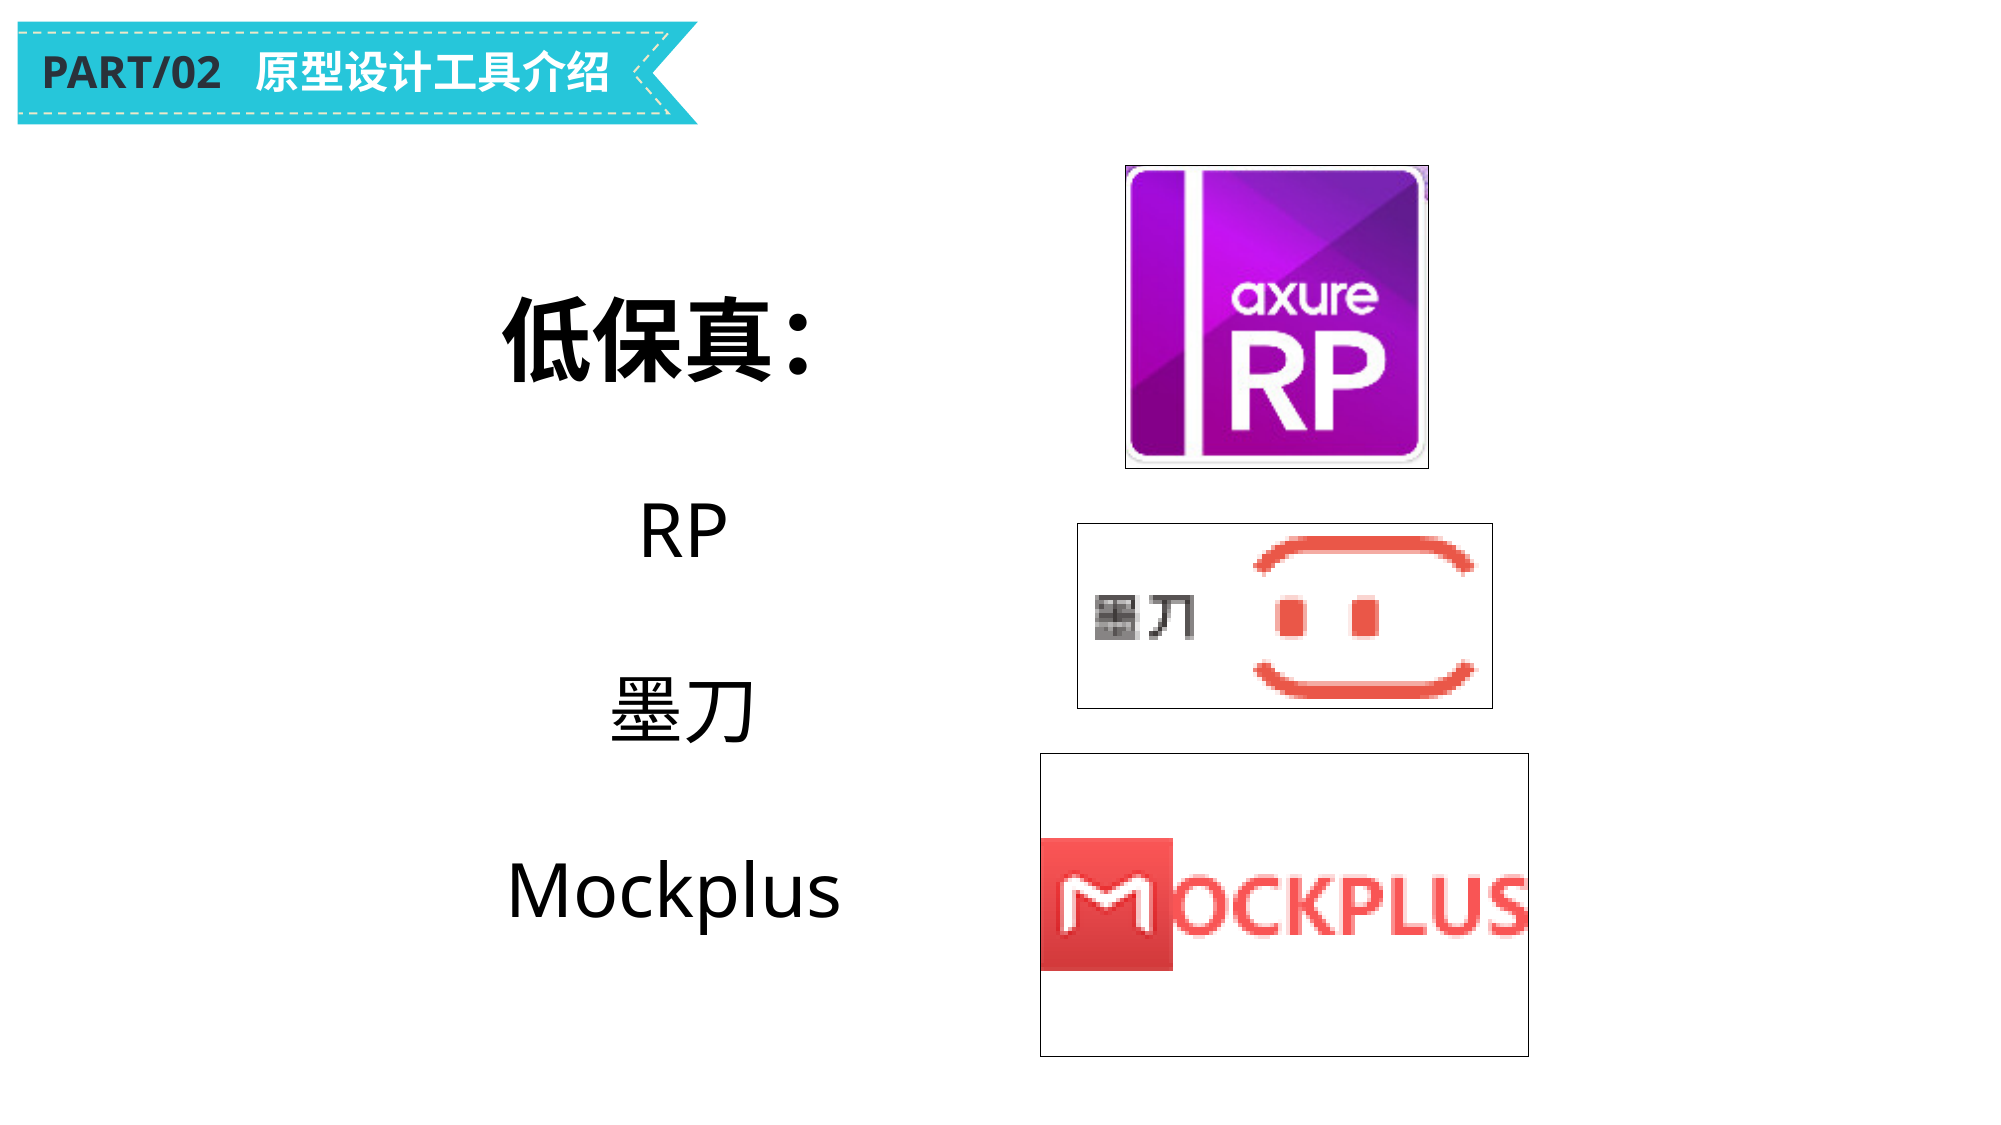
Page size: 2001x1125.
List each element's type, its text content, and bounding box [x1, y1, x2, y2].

text_box 低保真： RP 墨刀 Mockplus [226, 165, 1141, 940]
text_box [17, 21, 698, 125]
picture [1040, 753, 1529, 1057]
picture [1125, 165, 1429, 468]
picture [1077, 523, 1493, 709]
